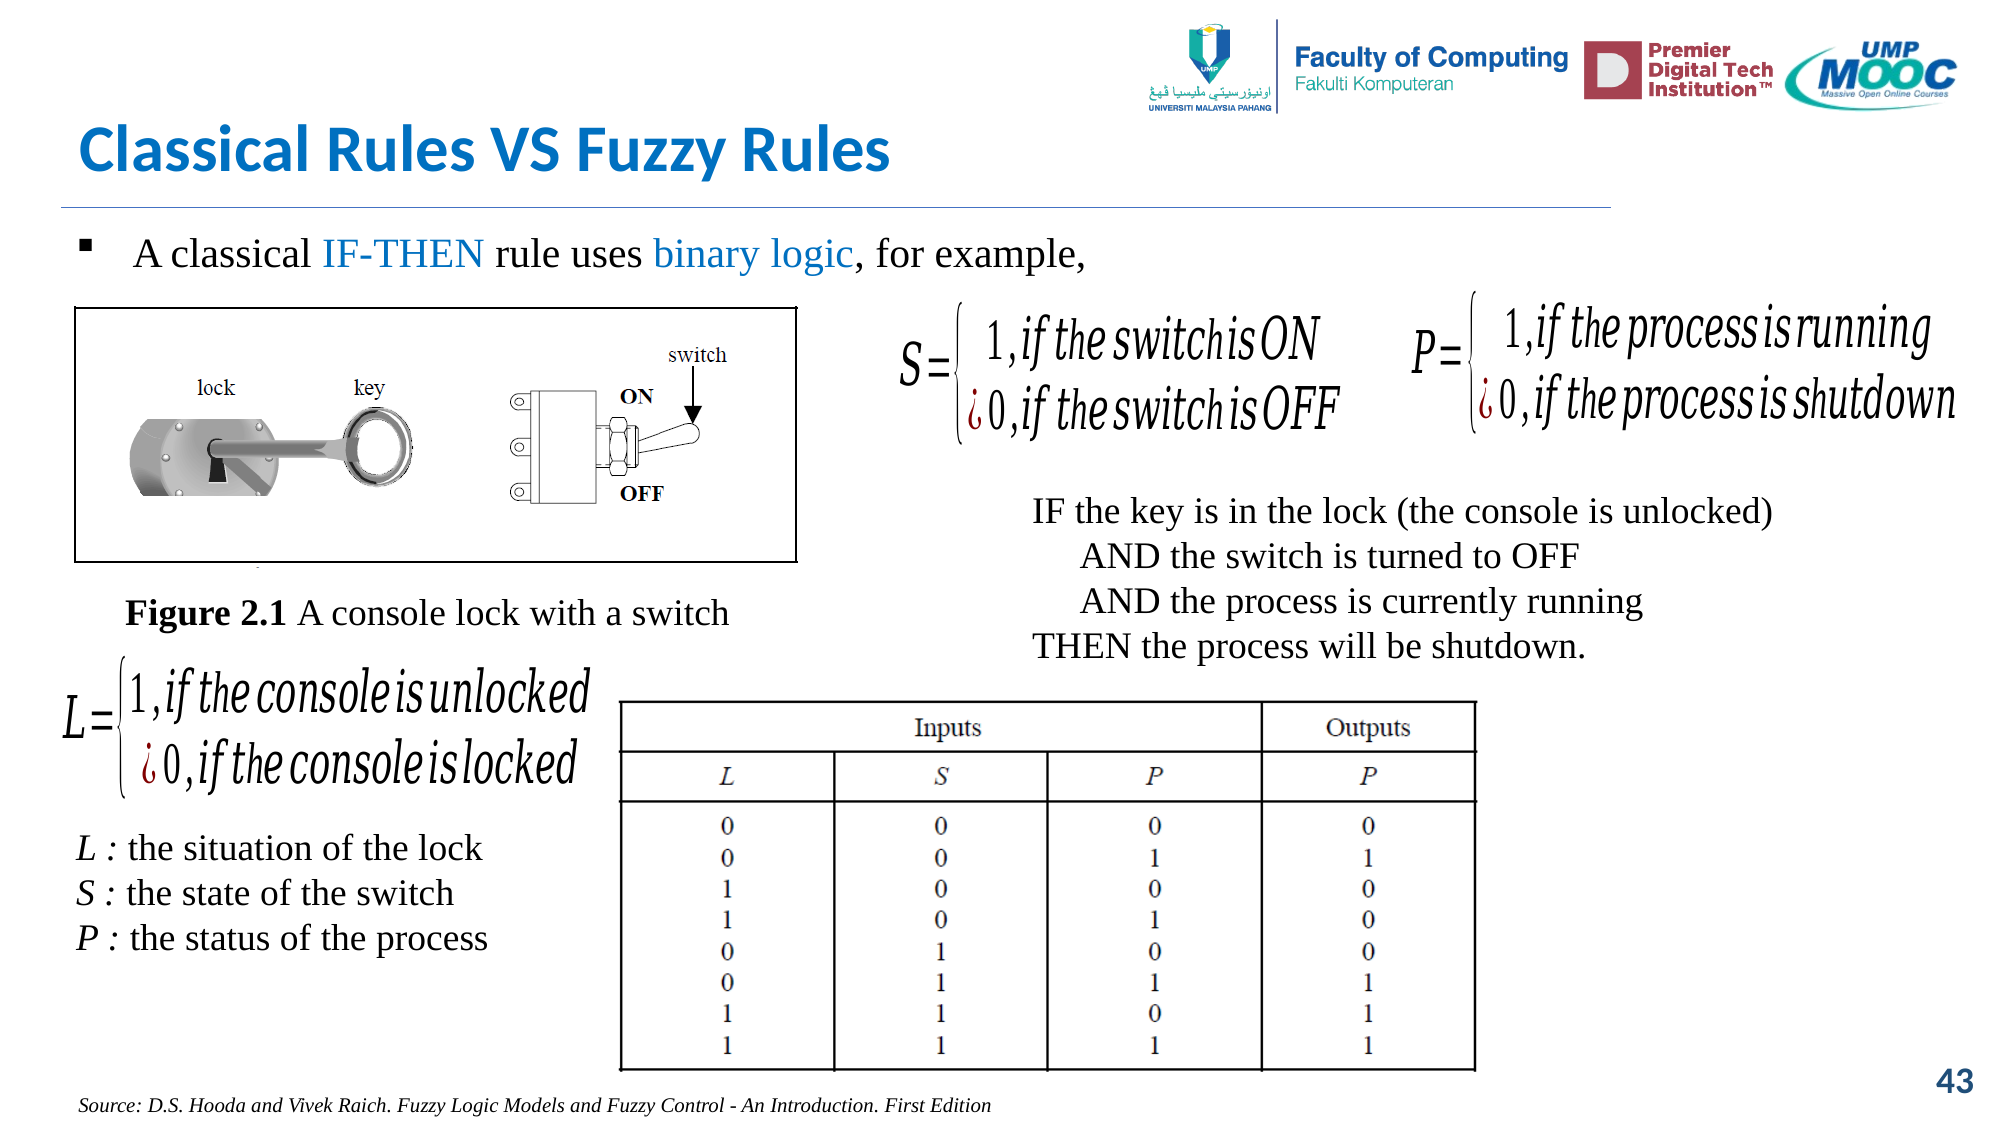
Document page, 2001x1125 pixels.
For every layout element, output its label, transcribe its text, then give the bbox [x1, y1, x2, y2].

text_box IF the key is in the lock (the console is unlocked) AND the switch is turned to OFF AND the process is currently running THEN the process will be shutdown. [1017, 478, 1851, 674]
text_box Source: D.S. Hooda and Vivek Raich. Fuzzy Logic Models and Fuzzy Control - An Introduction. First Edition [35, 1084, 1035, 1125]
text_box L : the situation of the lock S : the state of the switch P : the status of the process [61, 815, 613, 966]
text_box Figure 2.1 A console lock with a switch [110, 580, 780, 641]
text_box 43 [1921, 1049, 1990, 1109]
text_box Classical Rules VS Fuzzy Rules [65, 97, 908, 192]
text_box A classical IF-THEN rule uses binary logic, for example, [61, 218, 1611, 284]
picture [61, 294, 809, 568]
picture [613, 696, 1481, 1079]
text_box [1140, 0, 2000, 132]
